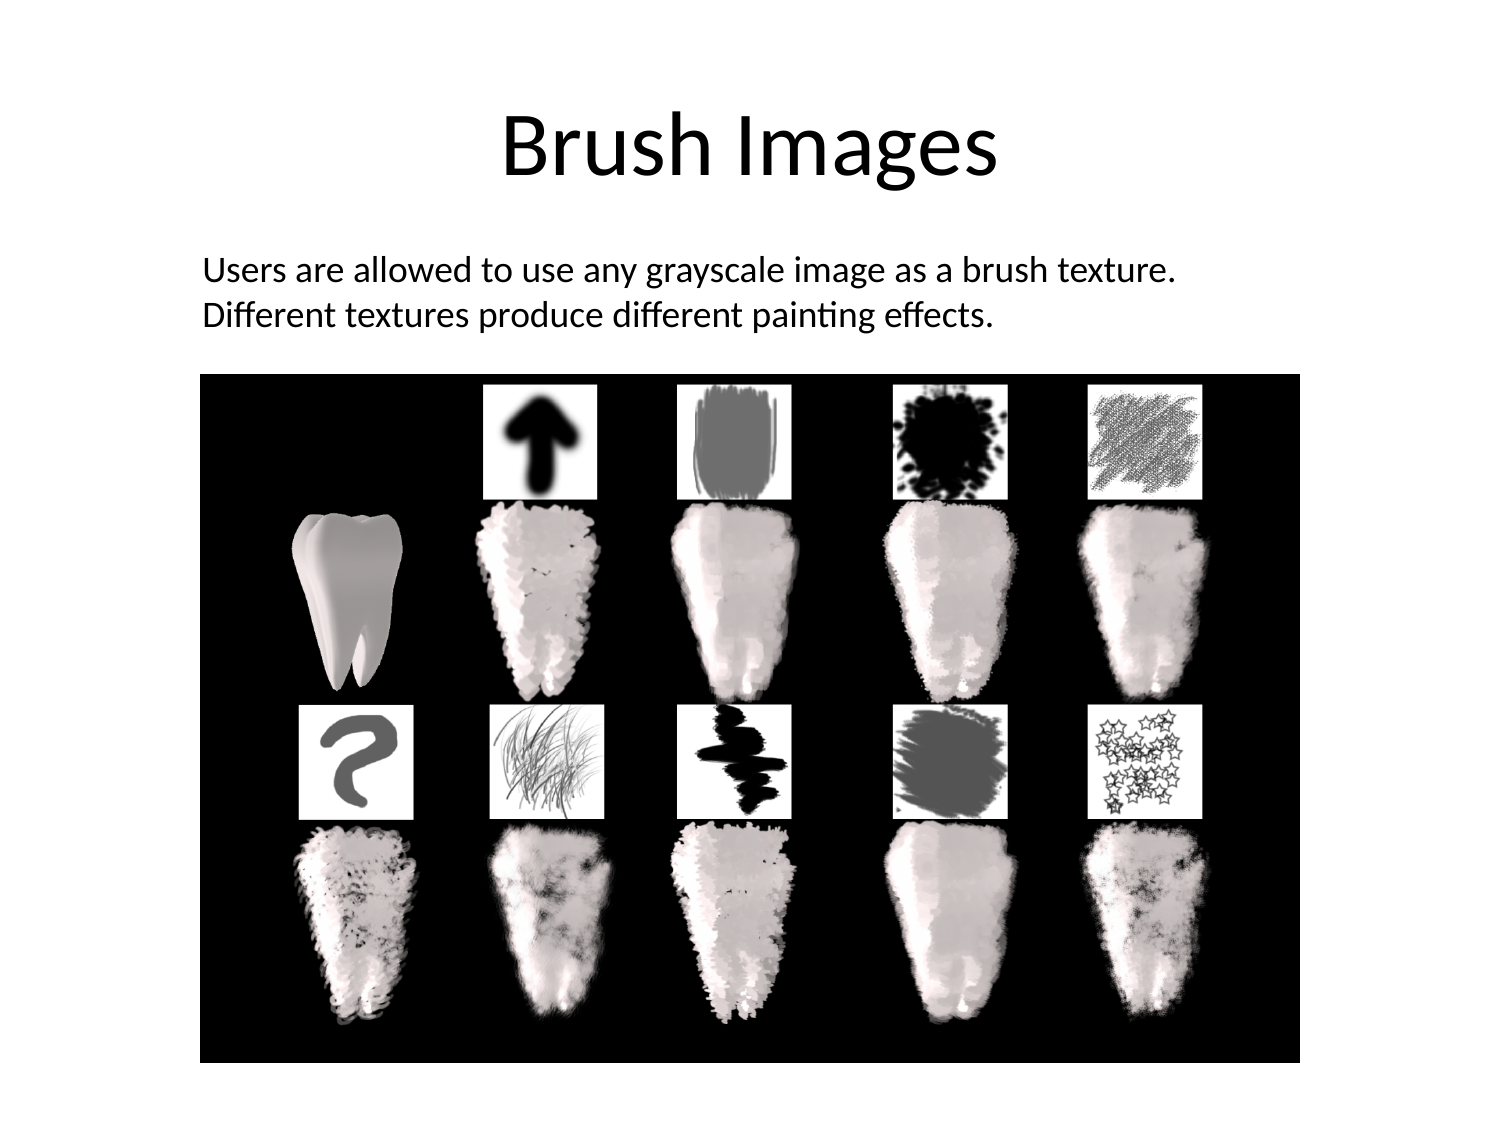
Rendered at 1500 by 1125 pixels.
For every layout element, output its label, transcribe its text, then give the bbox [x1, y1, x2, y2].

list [199, 374, 1301, 1063]
text_box Users are allowed to use any grayscale image as a brush texture. Different textures produce different painting effects. [187, 237, 1300, 343]
title Brush Images [75, 45, 1425, 233]
